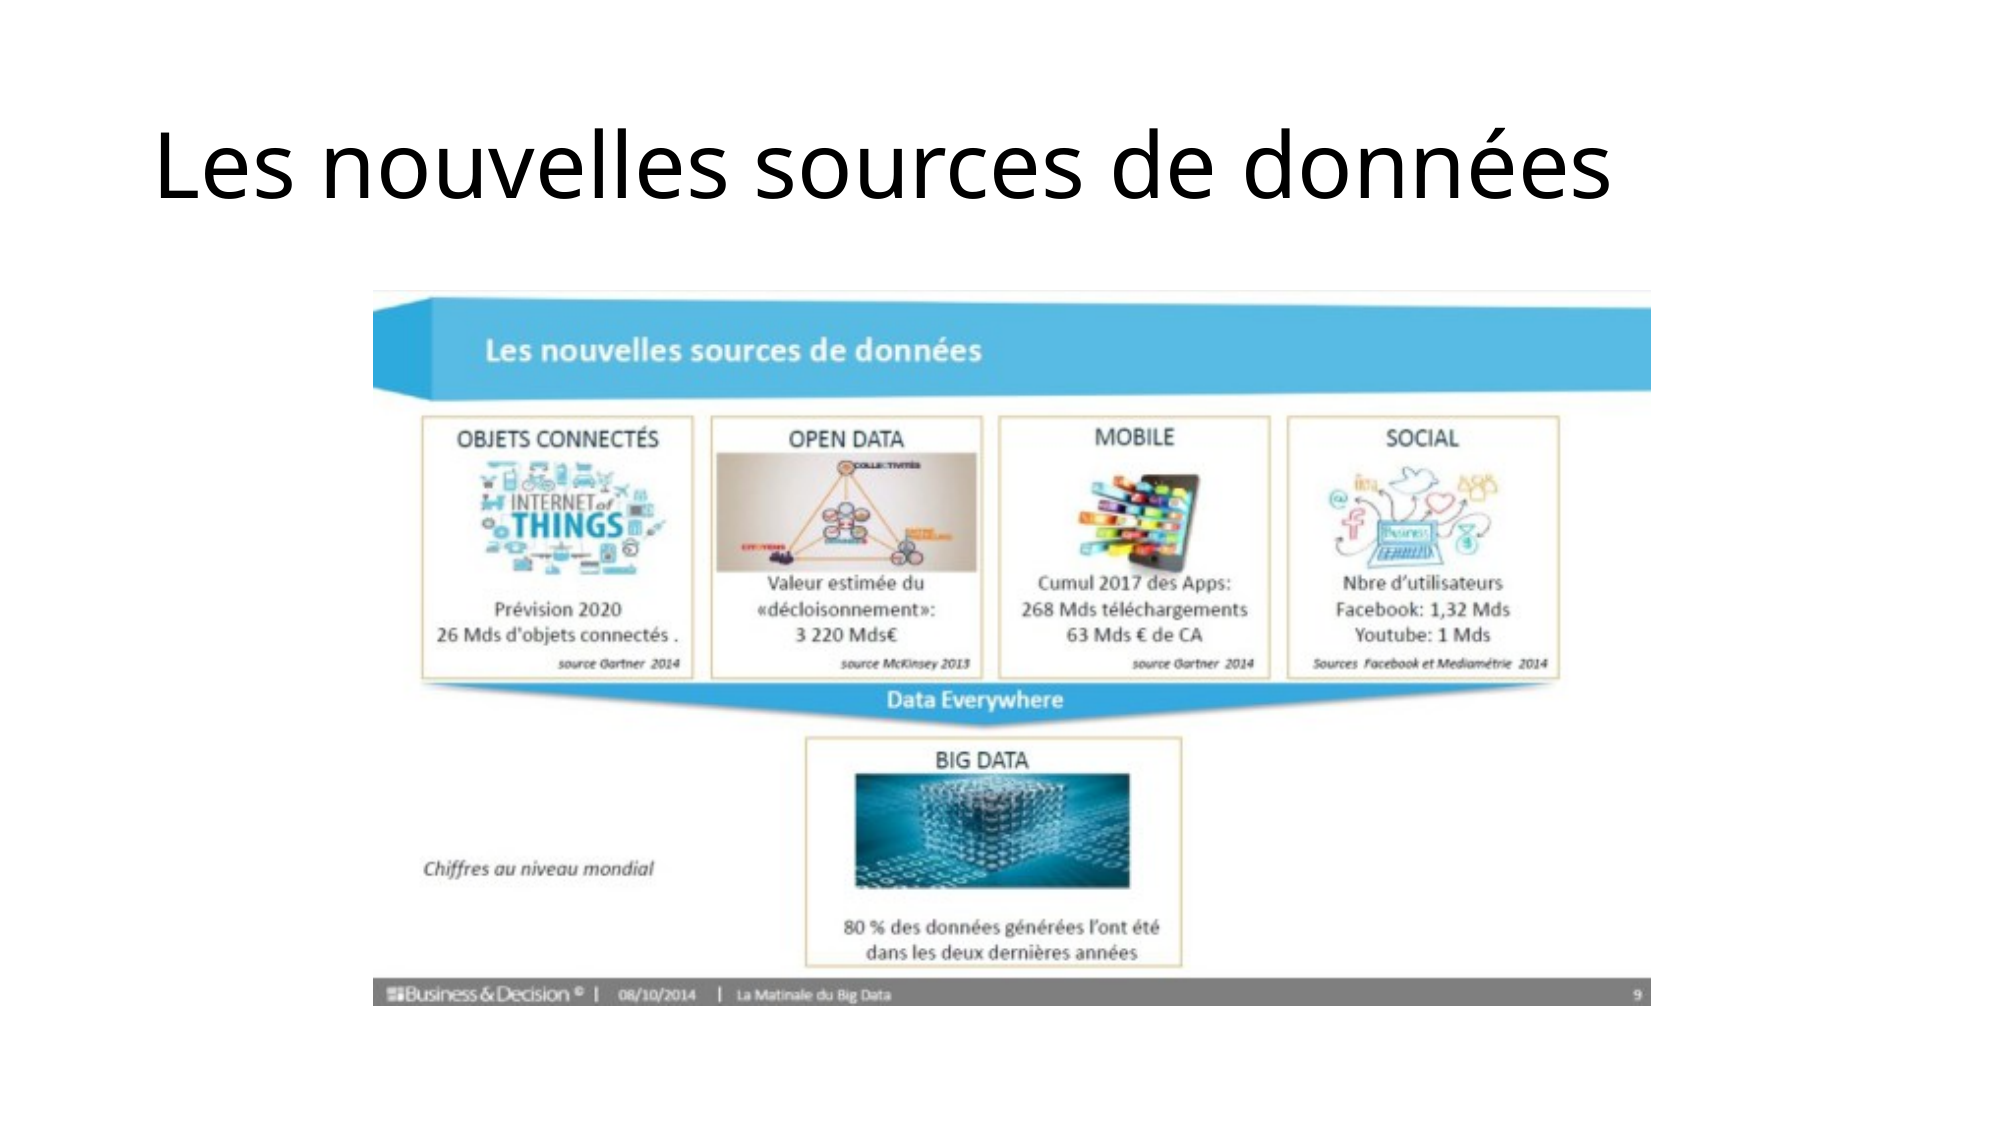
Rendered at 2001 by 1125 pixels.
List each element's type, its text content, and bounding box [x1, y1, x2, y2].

picture [373, 290, 1651, 1006]
title Les nouvelles sources de données [137, 59, 1863, 278]
